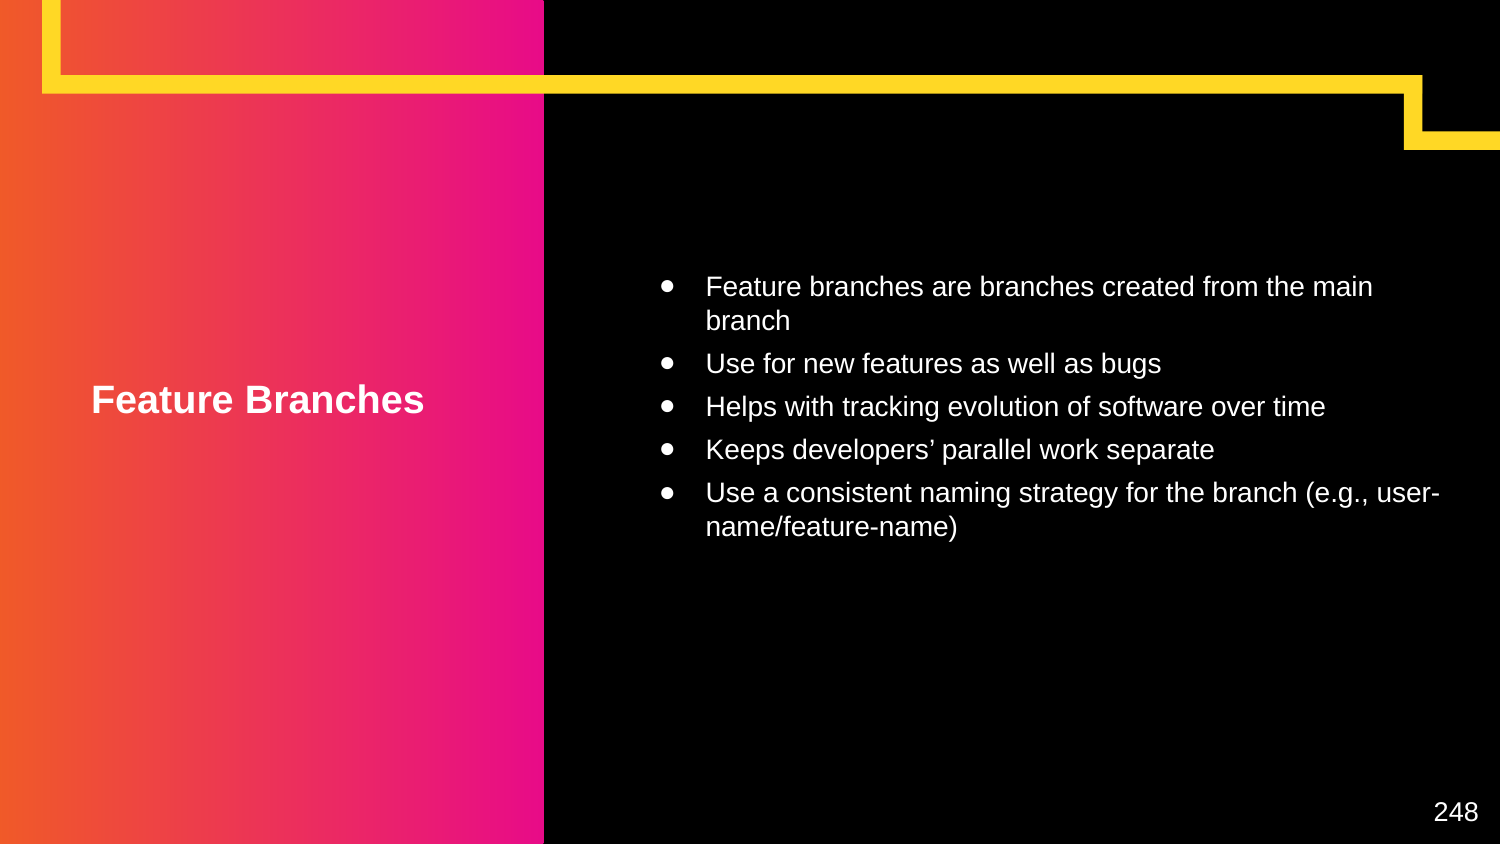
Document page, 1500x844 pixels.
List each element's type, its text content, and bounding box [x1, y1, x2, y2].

title Feature Branches [42, 343, 433, 430]
text_box Feature branches are branches created from the main branch Use for new features as well as bugs Helps with tracking evolution of software over time Keeps developers’ parallel work separate Use a consistent naming strategy for the branch (e.g., user-name/feature-name) [629, 259, 1462, 551]
slide_number 248 [1403, 779, 1494, 844]
